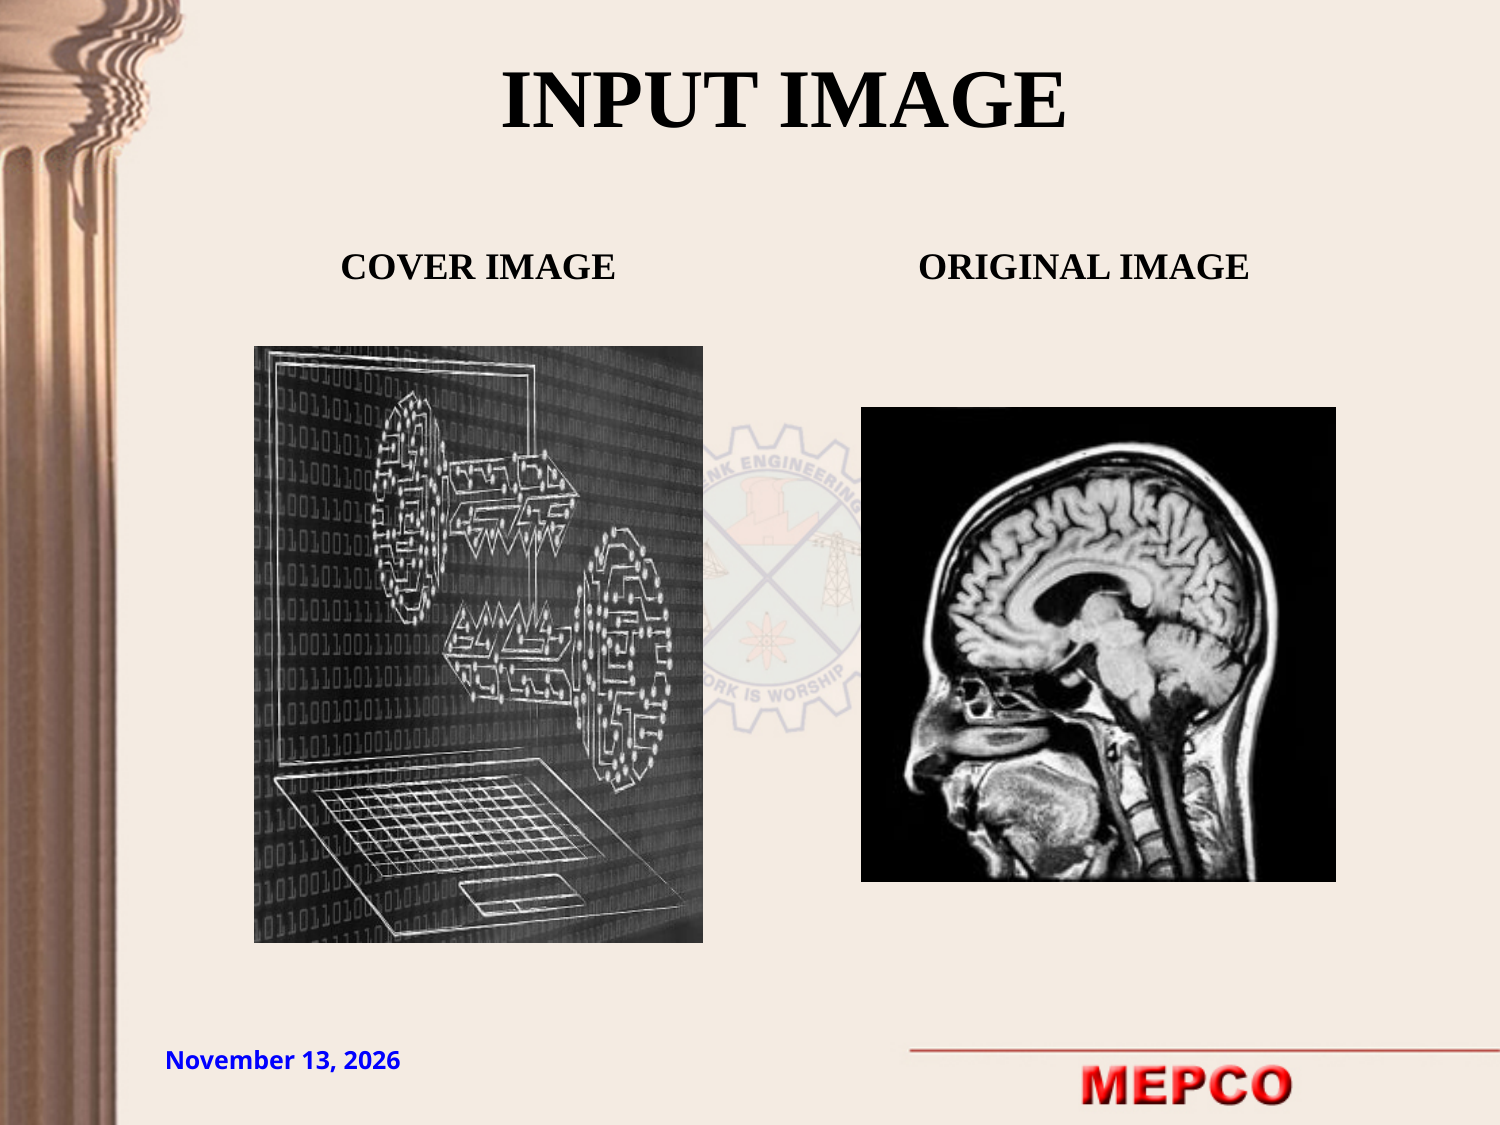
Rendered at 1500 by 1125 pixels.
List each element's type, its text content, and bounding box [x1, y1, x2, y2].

title INPUT IMAGE [147, 0, 1423, 188]
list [861, 407, 1336, 882]
text_box ORIGINAL IMAGE [903, 234, 1275, 295]
text_box COVER IMAGE [301, 234, 656, 295]
picture [0, 0, 1500, 1125]
